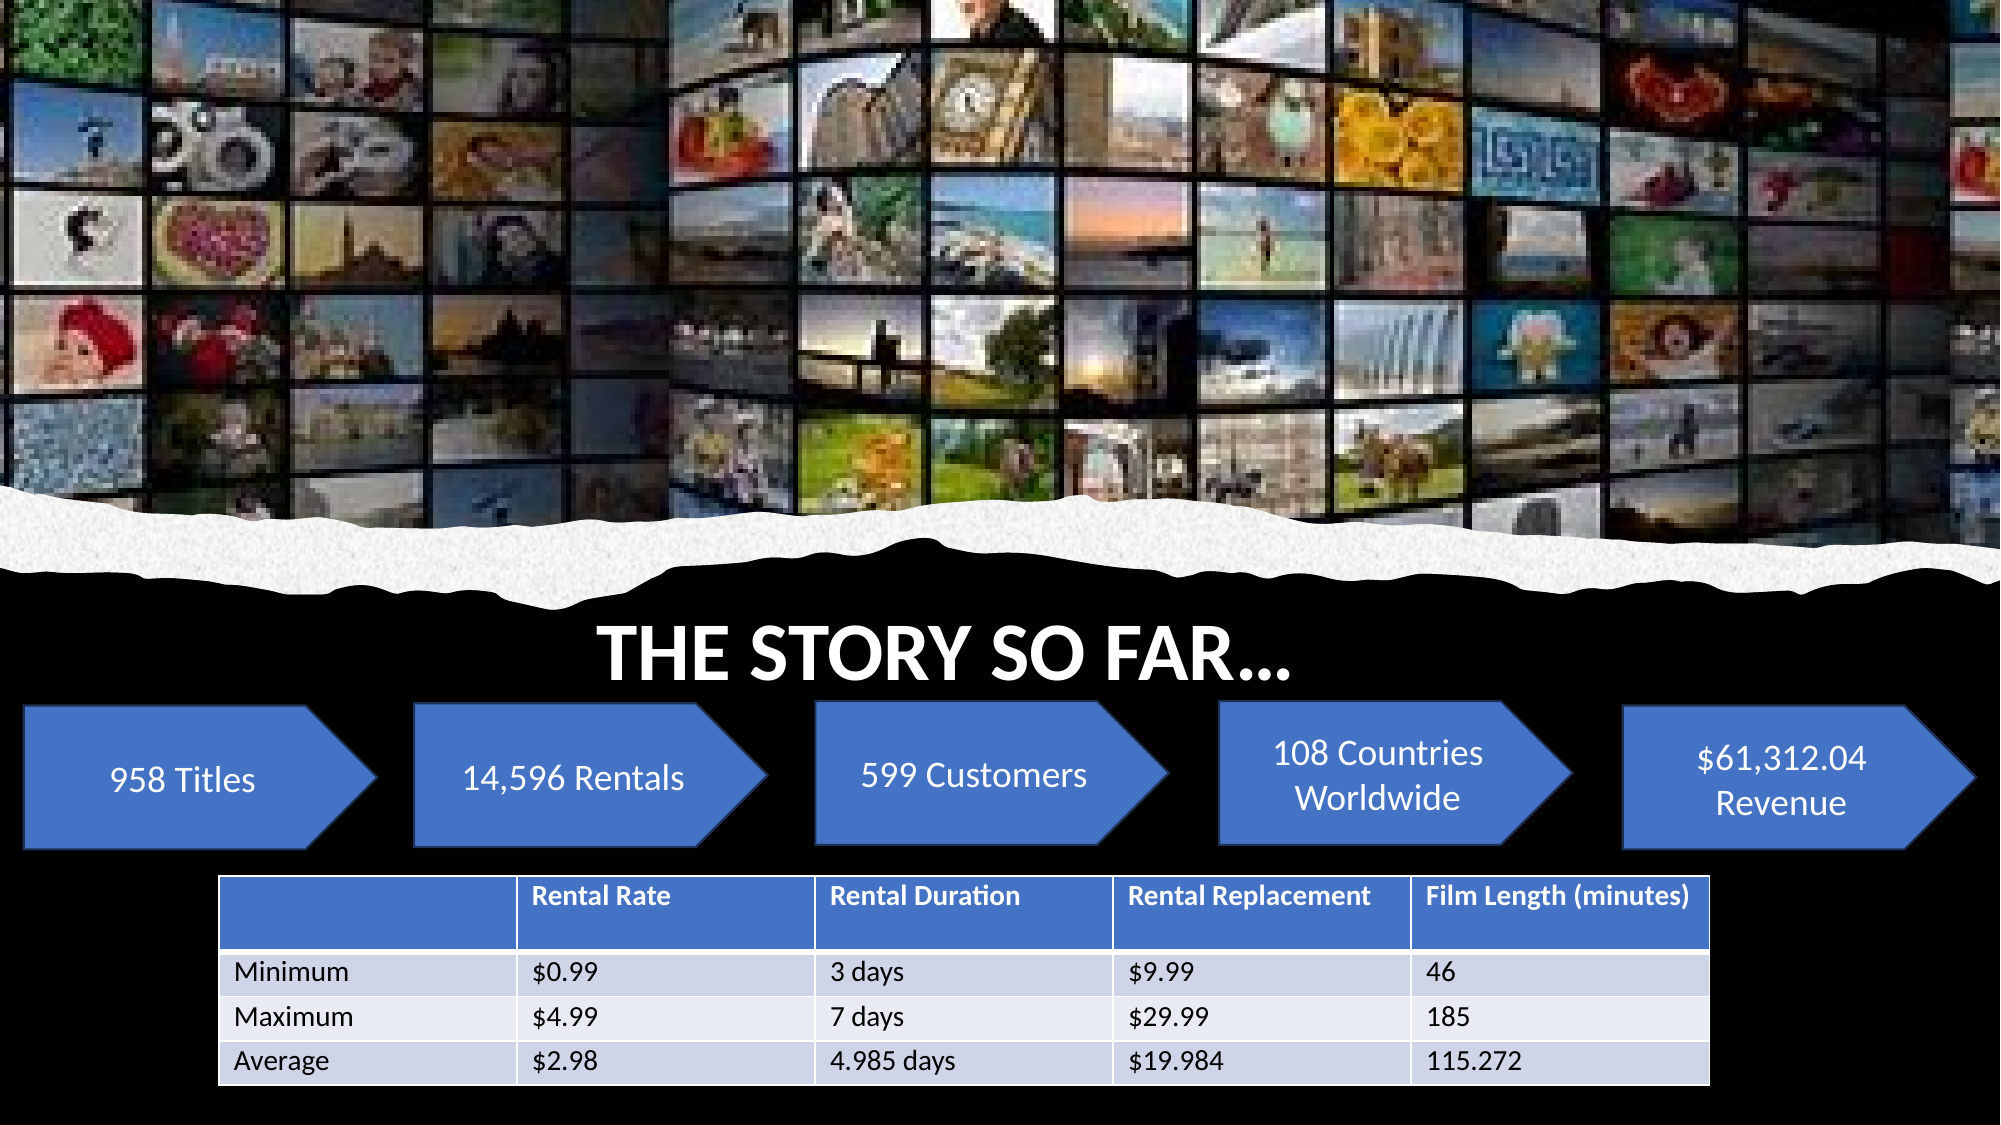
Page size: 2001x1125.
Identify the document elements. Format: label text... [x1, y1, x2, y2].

table_cell $4.99 [518, 997, 814, 1040]
text_box 599 Customers [814, 699, 1171, 846]
table_cell $29.99 [1114, 997, 1410, 1040]
table_header Rental Replacement [1114, 877, 1410, 949]
table_header [220, 877, 516, 949]
text_box 14,596 Rentals [413, 705, 770, 849]
picture [0, 0, 2000, 485]
text_box [0, 610, 2000, 1125]
text_box $61,312.04 Revenue [1621, 704, 1978, 851]
table_cell Maximum [220, 997, 516, 1040]
table_header Film Length (minutes) [1412, 877, 1709, 949]
table_cell 46 [1412, 955, 1709, 996]
table_cell $19.984 [1114, 1042, 1410, 1084]
table_cell 115.272 [1412, 1042, 1709, 1084]
table_cell $2.98 [518, 1042, 814, 1084]
table_cell $0.99 [518, 955, 814, 996]
table_cell 7 days [816, 997, 1112, 1040]
table_cell $9.99 [1114, 955, 1410, 996]
table_header Rental Rate [518, 877, 814, 949]
table_cell 4.985 days [816, 1042, 1112, 1084]
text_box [0, 485, 2000, 610]
table_cell Average [220, 1042, 516, 1084]
text_box 958 Titles [22, 704, 379, 851]
table_cell 185 [1412, 997, 1709, 1040]
text_box THE STORY SO FAR… [200, 610, 1692, 705]
table_cell 3 days [816, 955, 1112, 996]
text_box 108 Countries Worldwide [1218, 705, 1575, 846]
table_cell Minimum [220, 955, 516, 996]
table_header Rental Duration [816, 877, 1112, 949]
